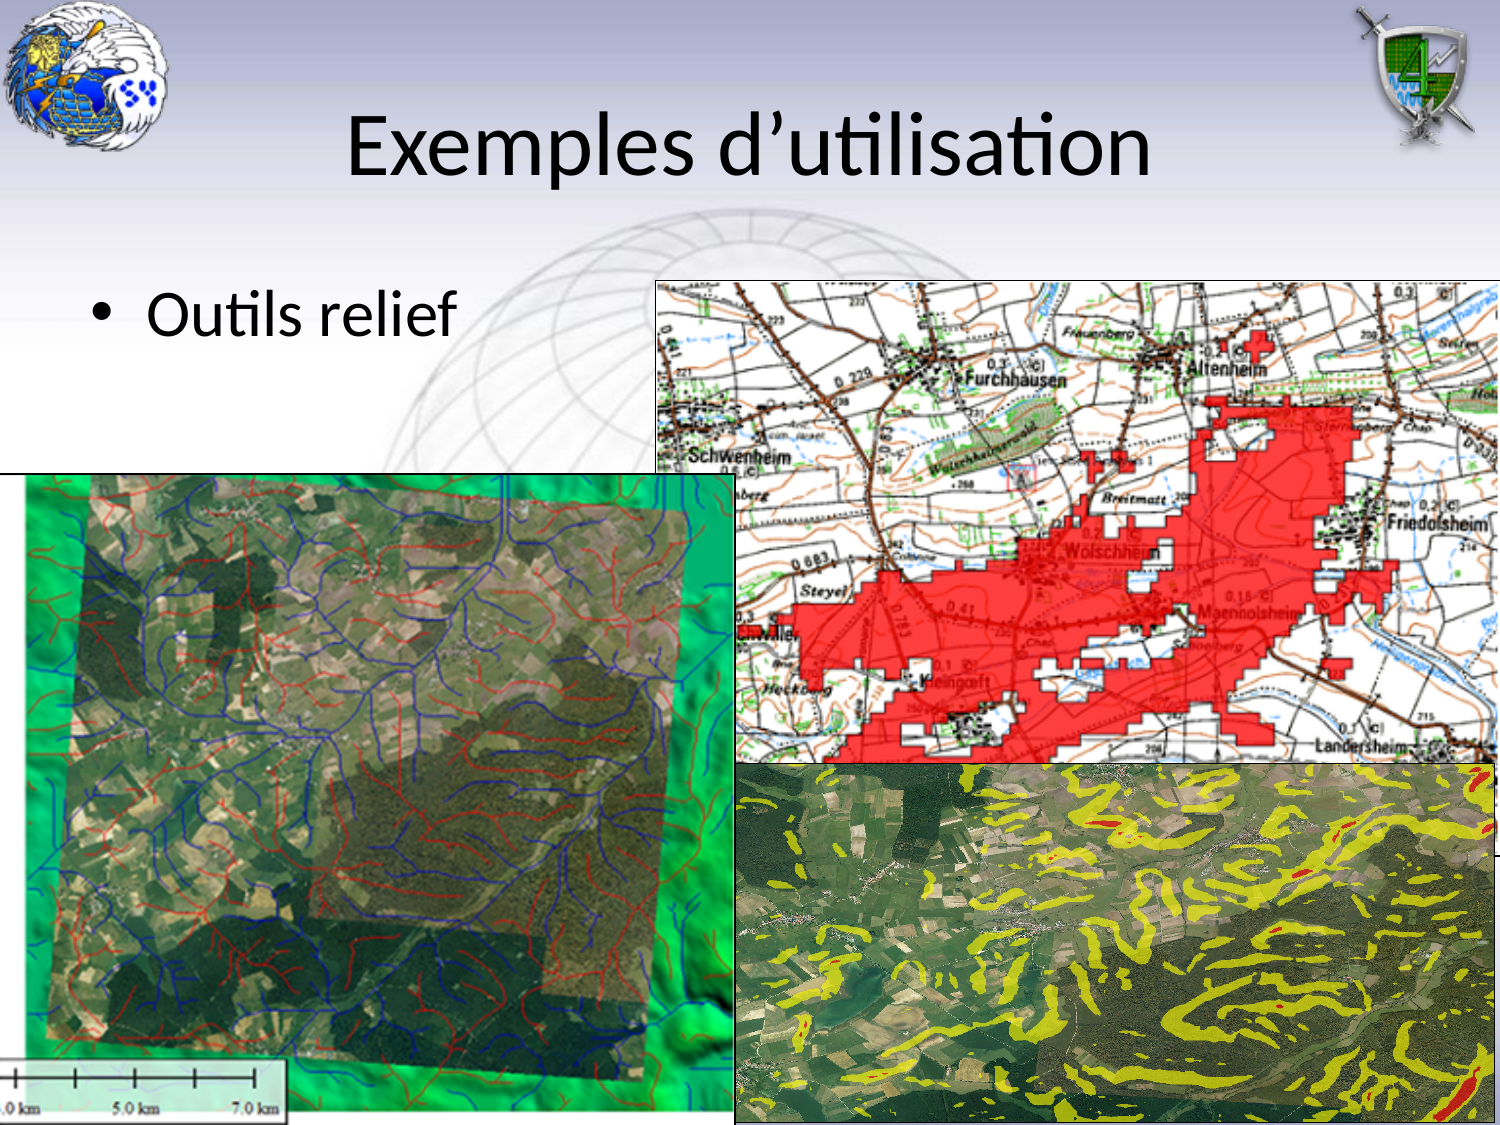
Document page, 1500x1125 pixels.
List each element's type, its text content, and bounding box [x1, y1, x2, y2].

title Exemples d’utilisation [75, 45, 1425, 233]
picture [0, 0, 1500, 1125]
list Outils relief [75, 262, 1425, 473]
